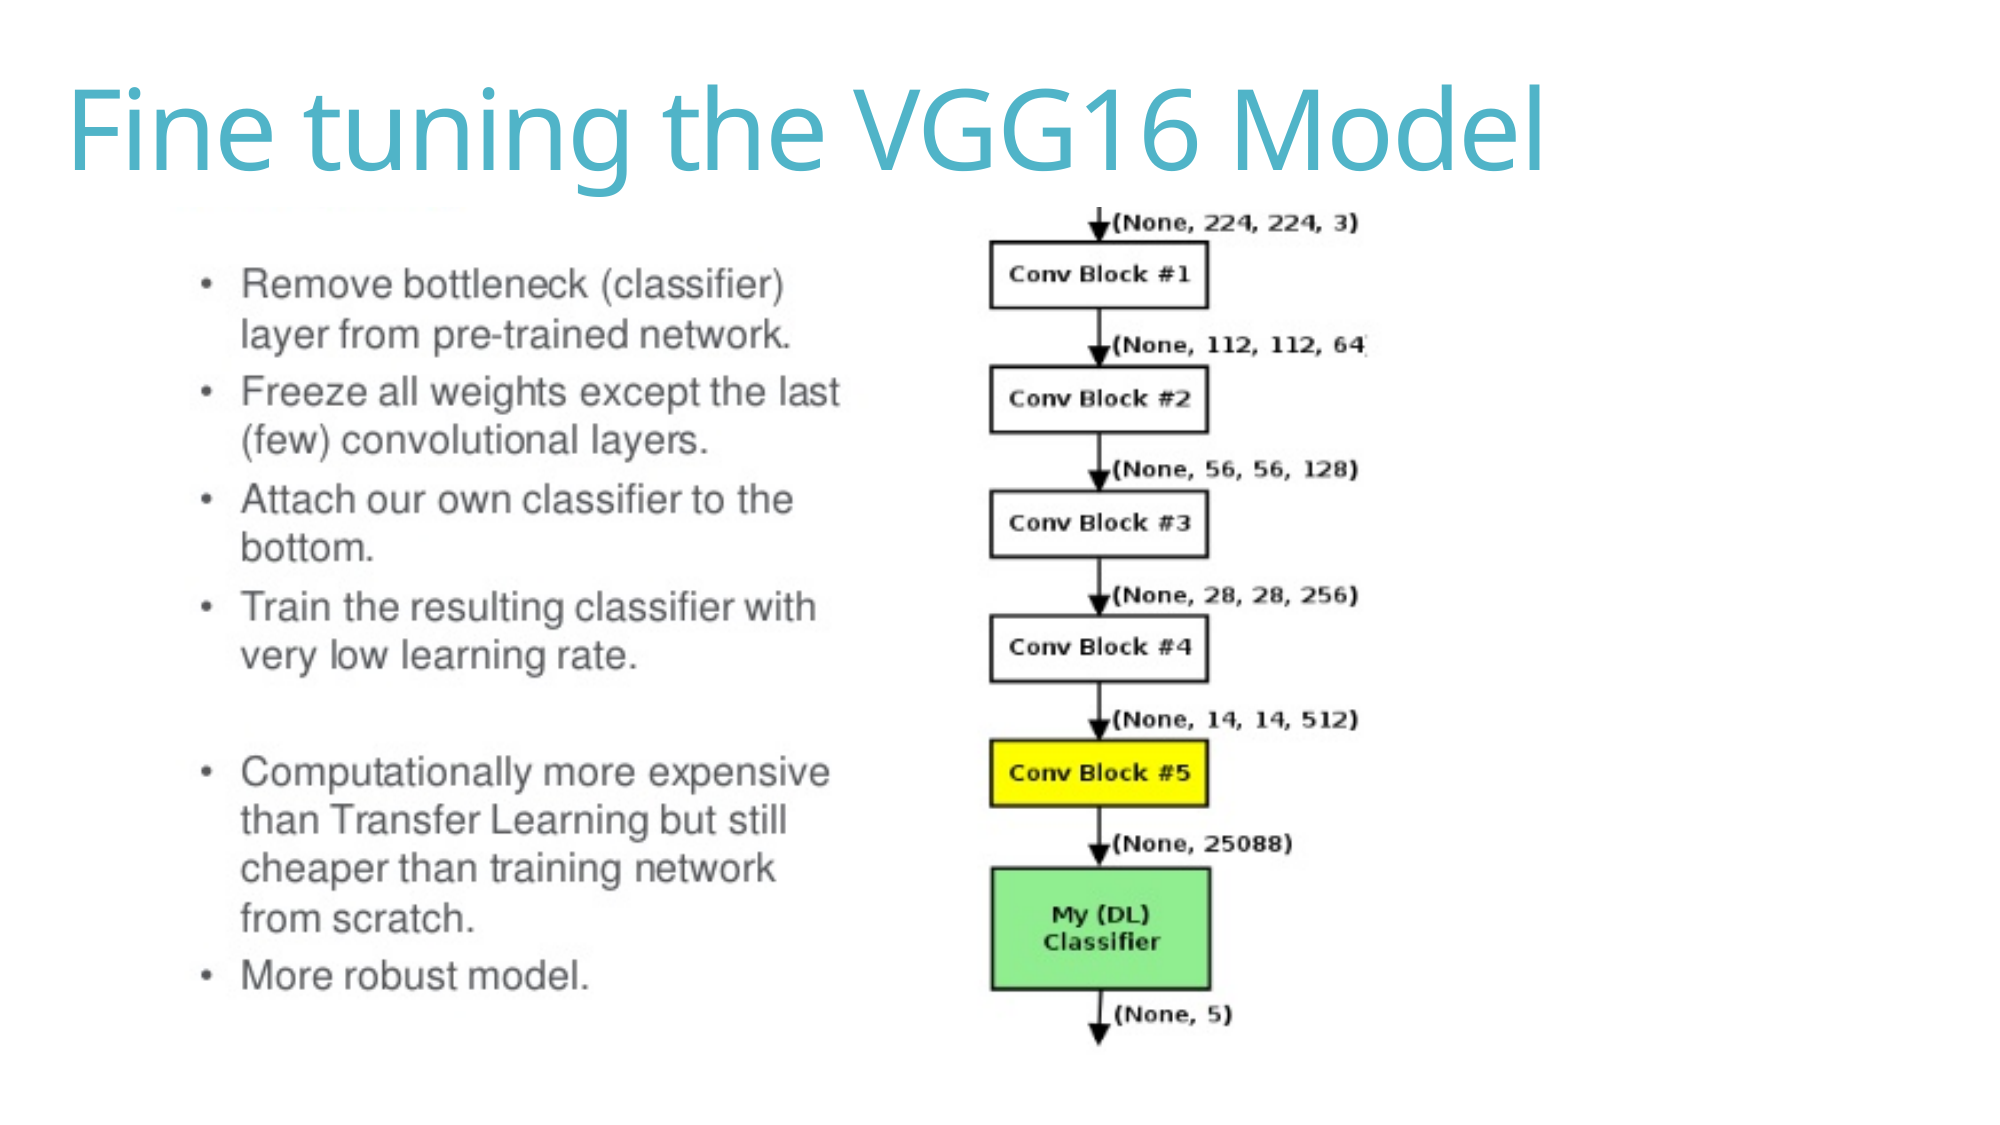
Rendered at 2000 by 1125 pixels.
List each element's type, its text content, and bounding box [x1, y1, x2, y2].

title Fine tuning the VGG16 Model [49, 0, 1817, 272]
picture [99, 207, 1561, 1125]
